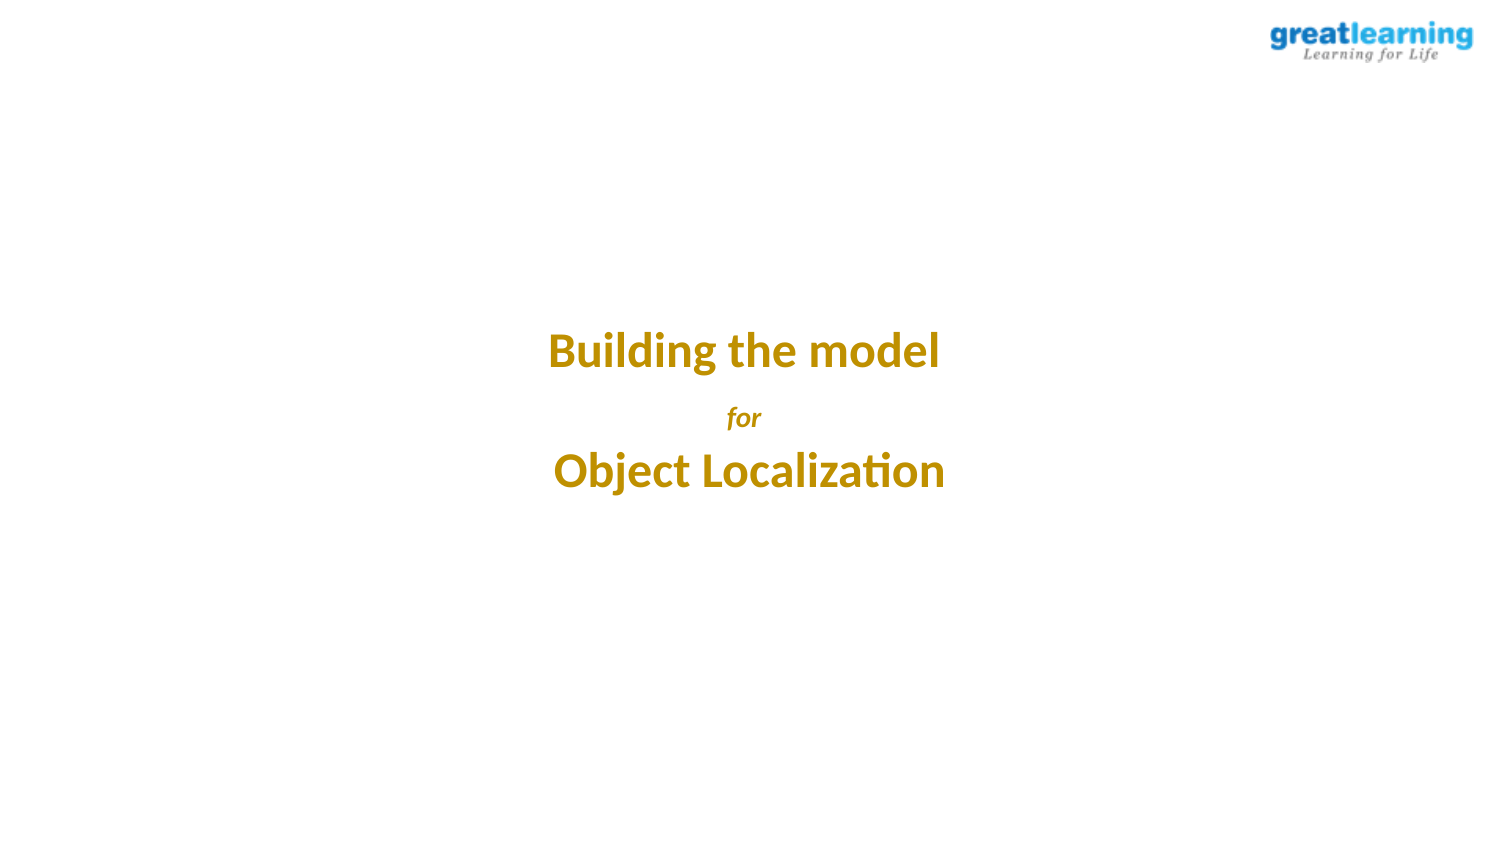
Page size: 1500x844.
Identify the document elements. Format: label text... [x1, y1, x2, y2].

text_box Building the model for Object Localization [257, 299, 1243, 516]
picture [1270, 20, 1474, 63]
